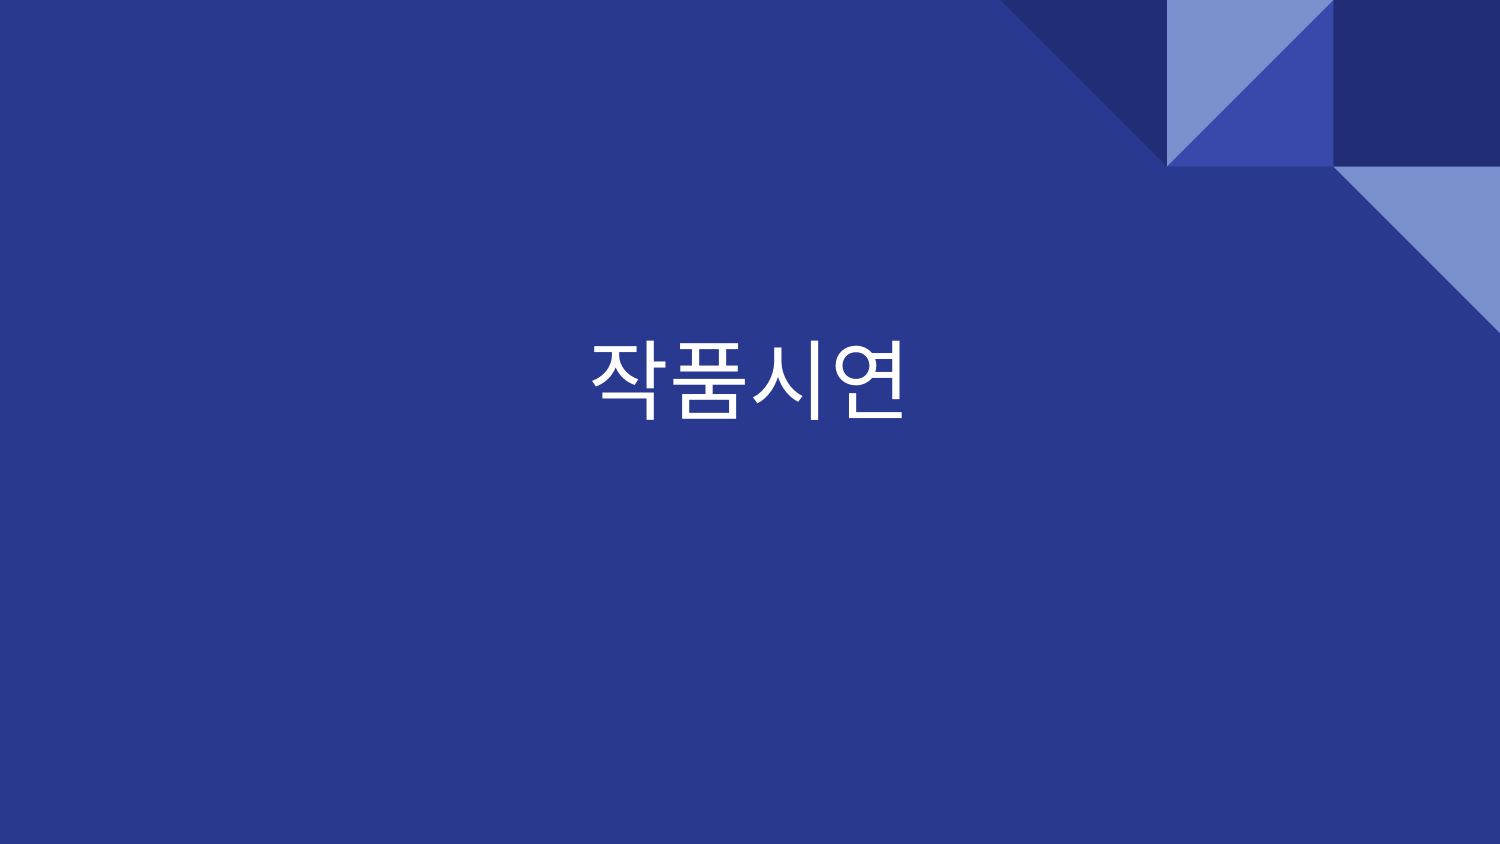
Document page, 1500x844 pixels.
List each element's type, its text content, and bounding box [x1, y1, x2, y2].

title 작품시연 [75, 309, 1425, 447]
